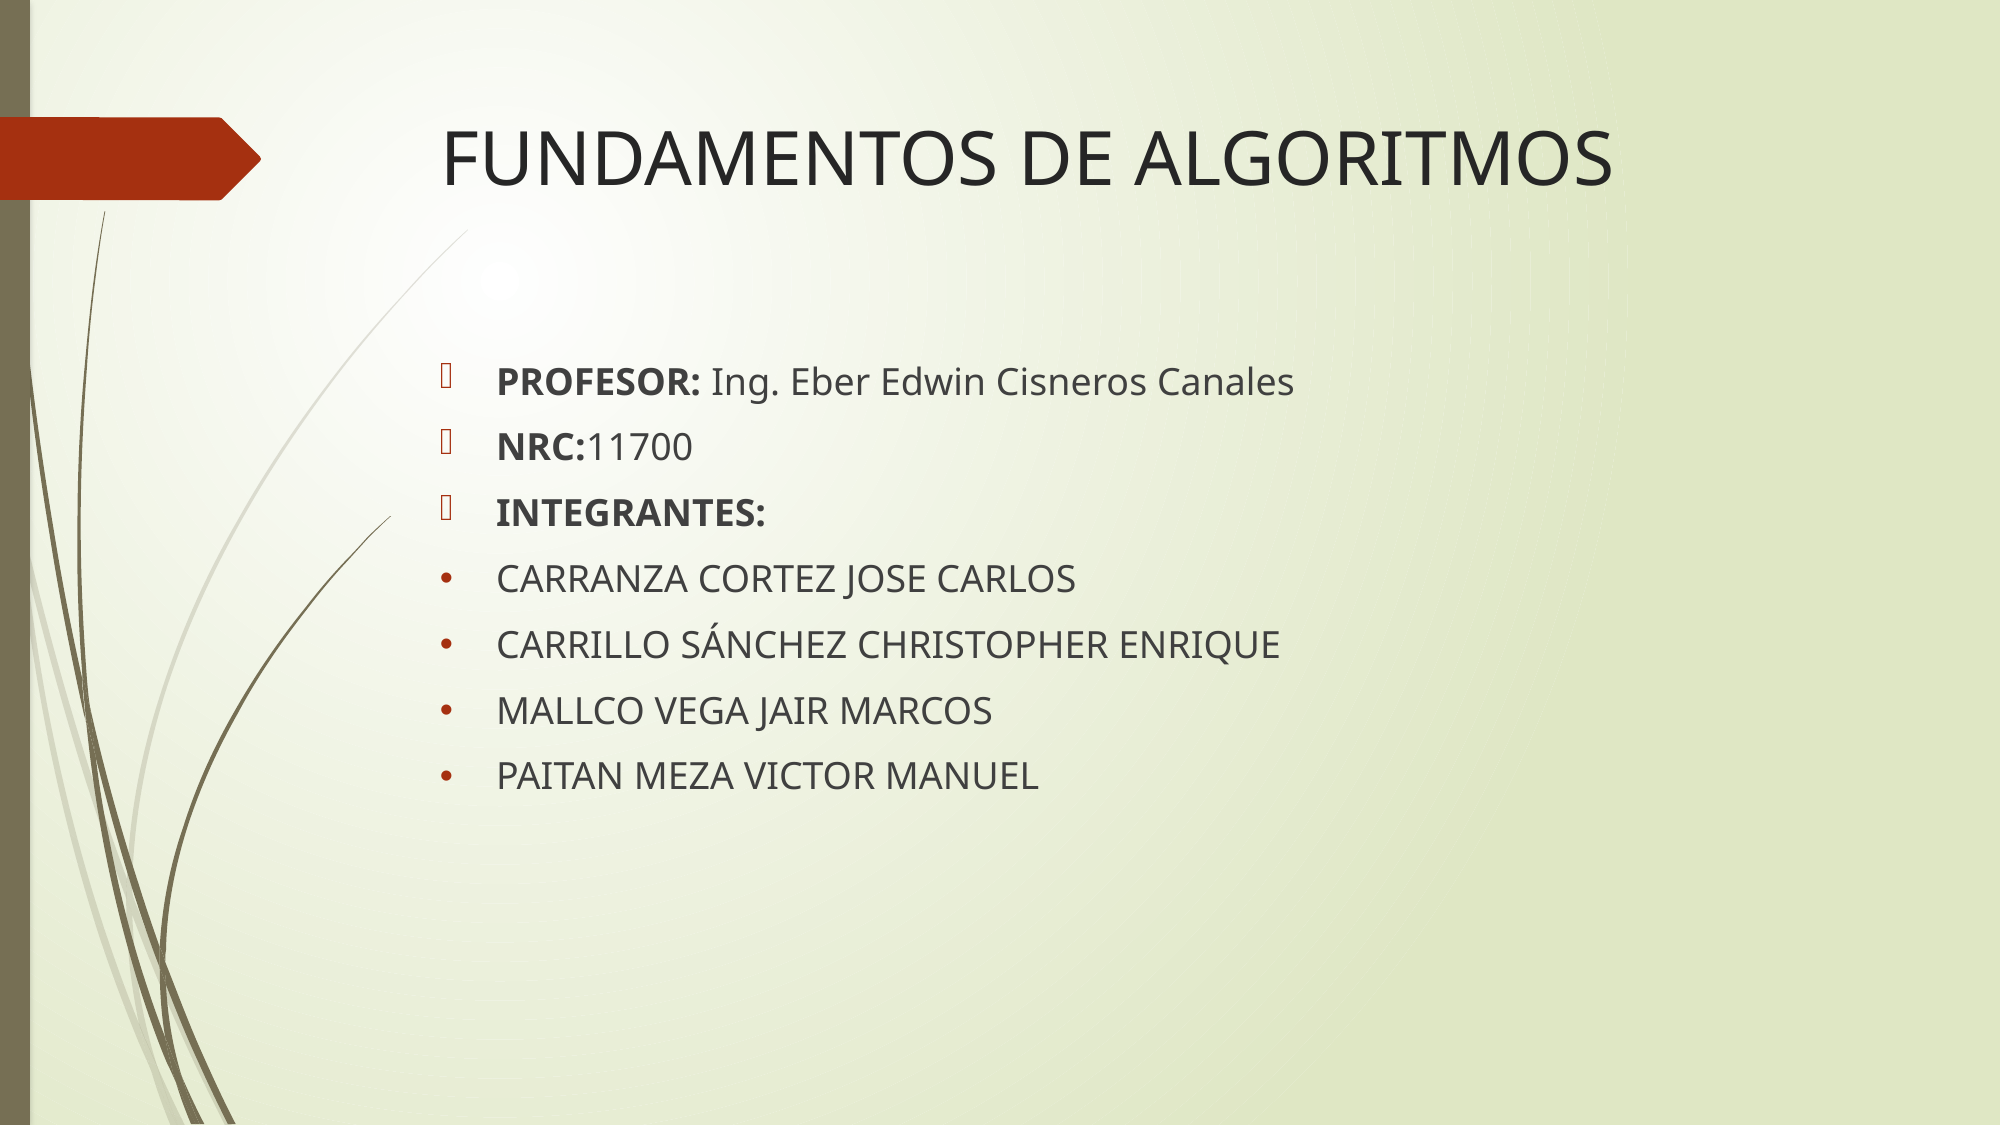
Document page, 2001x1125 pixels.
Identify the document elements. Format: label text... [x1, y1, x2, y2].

list PROFESOR: Ing. Eber Edwin Cisneros Canales NRC:11700 INTEGRANTES: CARRANZA CORTEZ JOSE CARLOS CARRILLO SÁNCHEZ CHRISTOPHER ENRIQUE MALLCO VEGA JAIR MARCOS PAITAN MEZA VICTOR MANUEL [424, 350, 1888, 970]
title FUNDAMENTOS DE ALGORITMOS [425, 102, 1888, 313]
